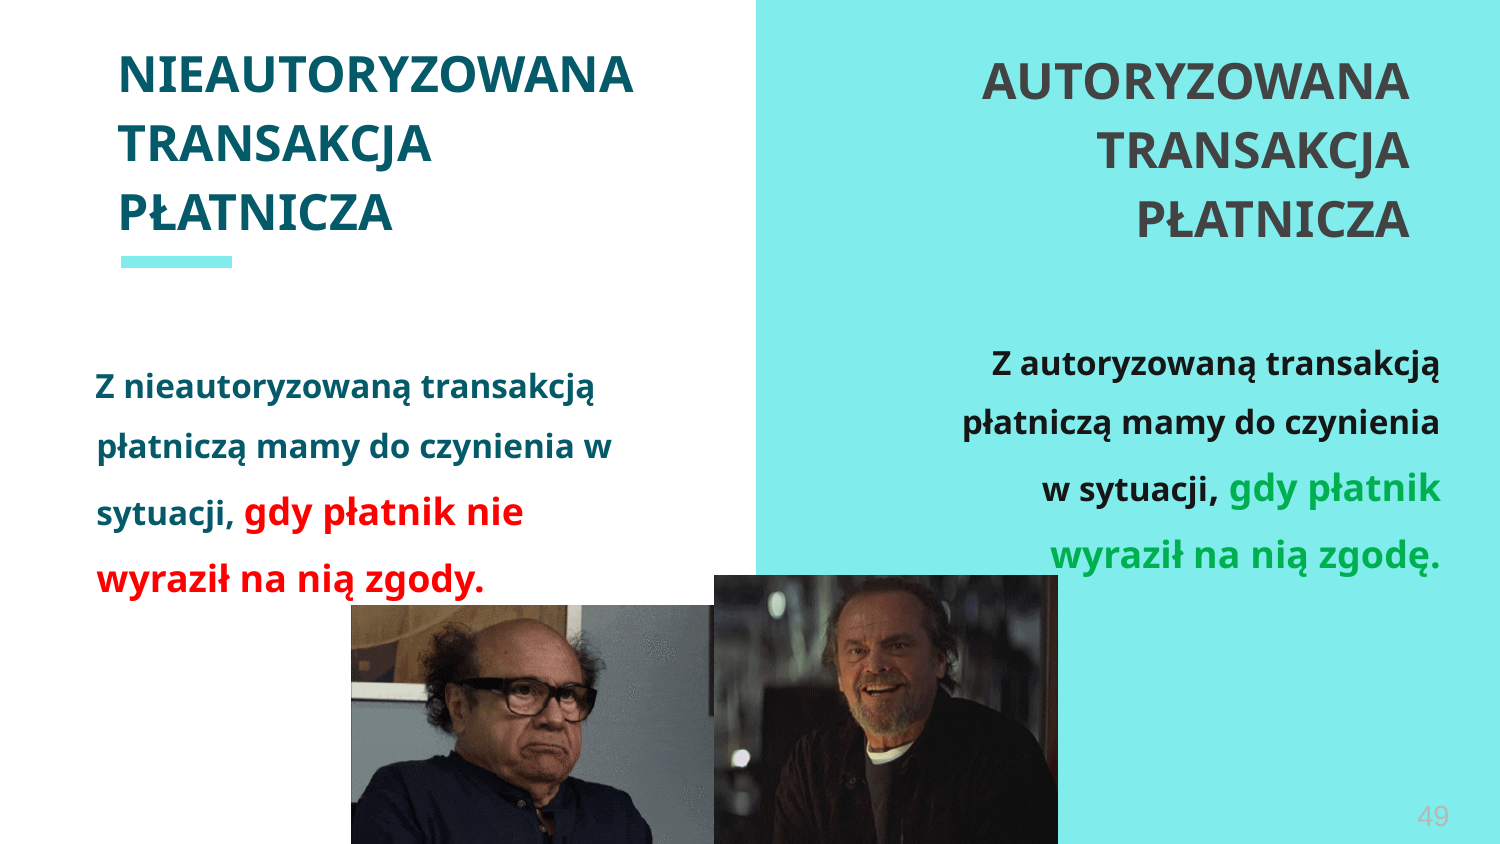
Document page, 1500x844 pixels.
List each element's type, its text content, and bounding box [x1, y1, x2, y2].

subtitle Z autoryzowaną transakcją płatniczą mamy do czynienia w sytuacji, gdy płatnik wyraził na nią zgodę. [864, 306, 1457, 679]
picture [351, 575, 1059, 844]
subtitle Z nieautoryzowaną transakcją płatniczą mamy do czynienia w sytuacji, gdy płatnik nie wyraził na nią zgody. [80, 330, 672, 650]
title NIEAUTORYZOWANA TRANSAKCJA PŁATNICZA [102, 160, 689, 256]
text_box AUTORYZOWANA TRANSAKCJA PŁATNICZA [839, 167, 1426, 263]
slide_number 49 [1402, 764, 1493, 830]
